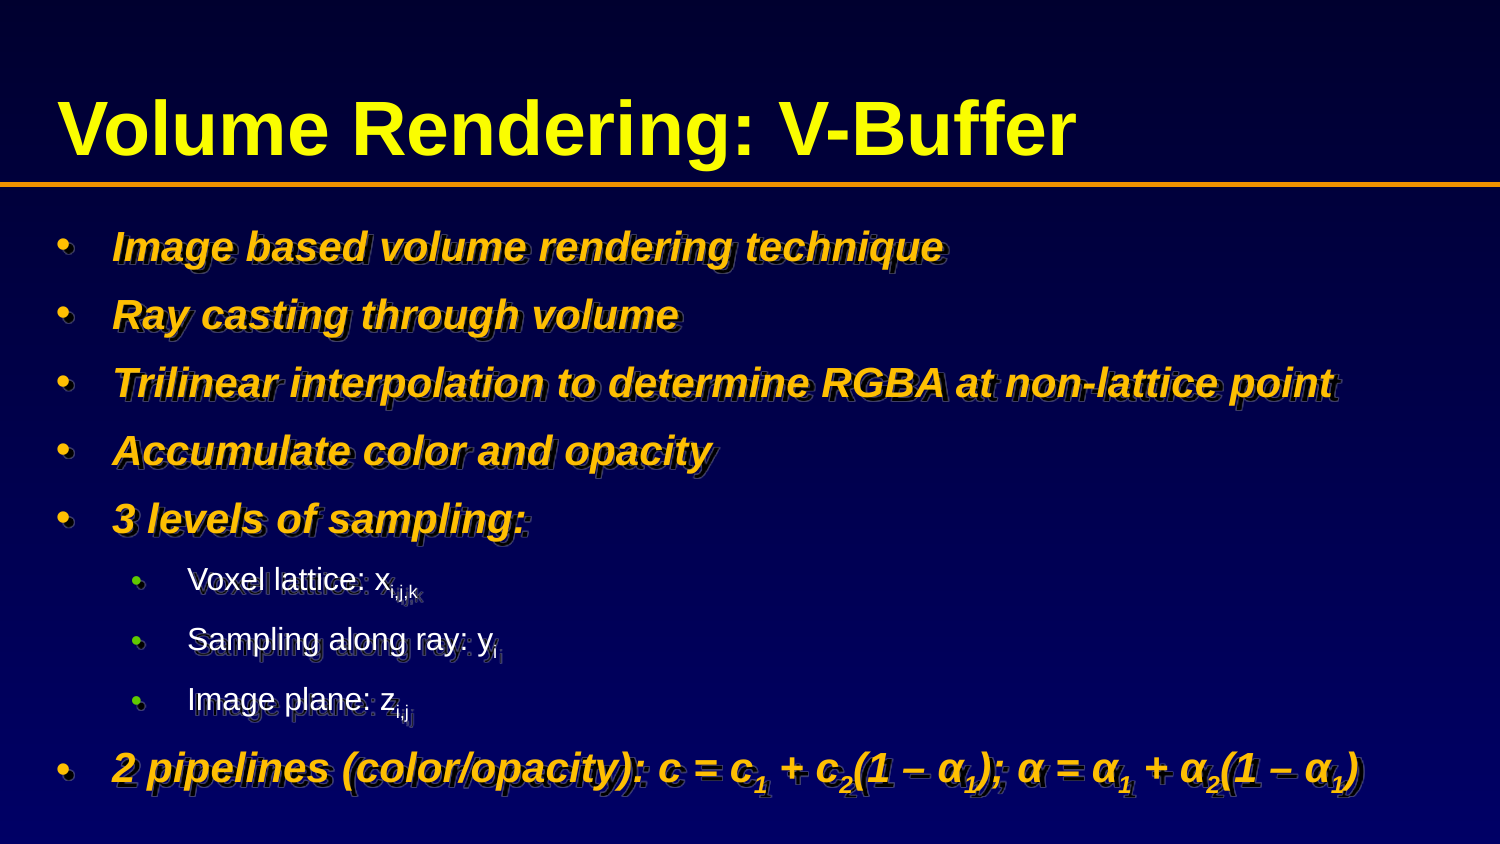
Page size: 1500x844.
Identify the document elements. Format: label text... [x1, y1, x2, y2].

list Image based volume rendering technique Ray casting through volume Trilinear interpolation to determine RGBA at non-lattice point Accumulate color and opacity 3 levels of sampling: Voxel lattice: xi,j,k Sampling along ray: yi Image plane: zi,j 2 pipelines (color/opacity): c = c1 + c2(1 – α1); α = α1 + α2(1 – α1) [40, 206, 1450, 807]
title Volume Rendering: V-Buffer [42, 37, 1450, 179]
